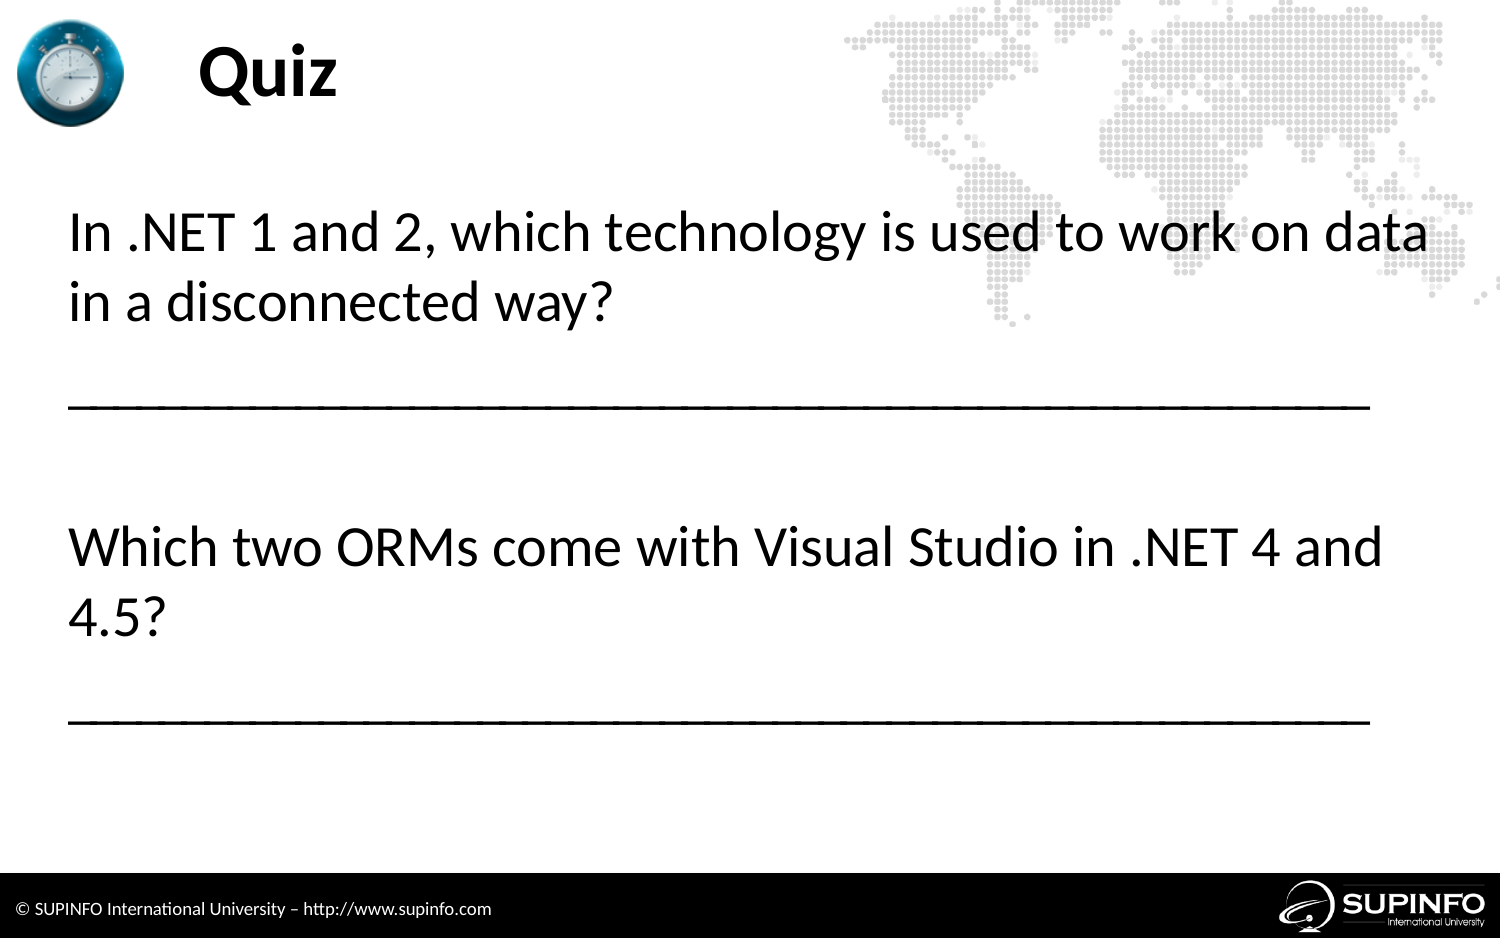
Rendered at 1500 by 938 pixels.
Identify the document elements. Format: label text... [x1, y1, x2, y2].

picture [844, 0, 1500, 327]
title Quiz [183, 0, 1489, 133]
list In .NET 1 and 2, which technology is used to work on data in a disconnected way? _________________________________________________________ Which two ORMs come with Visual Studio in .NET 4 and 4.5? _________________________________________________________ [53, 185, 1483, 880]
picture [1269, 870, 1494, 938]
picture [17, 19, 125, 127]
picture [36, 34, 104, 112]
